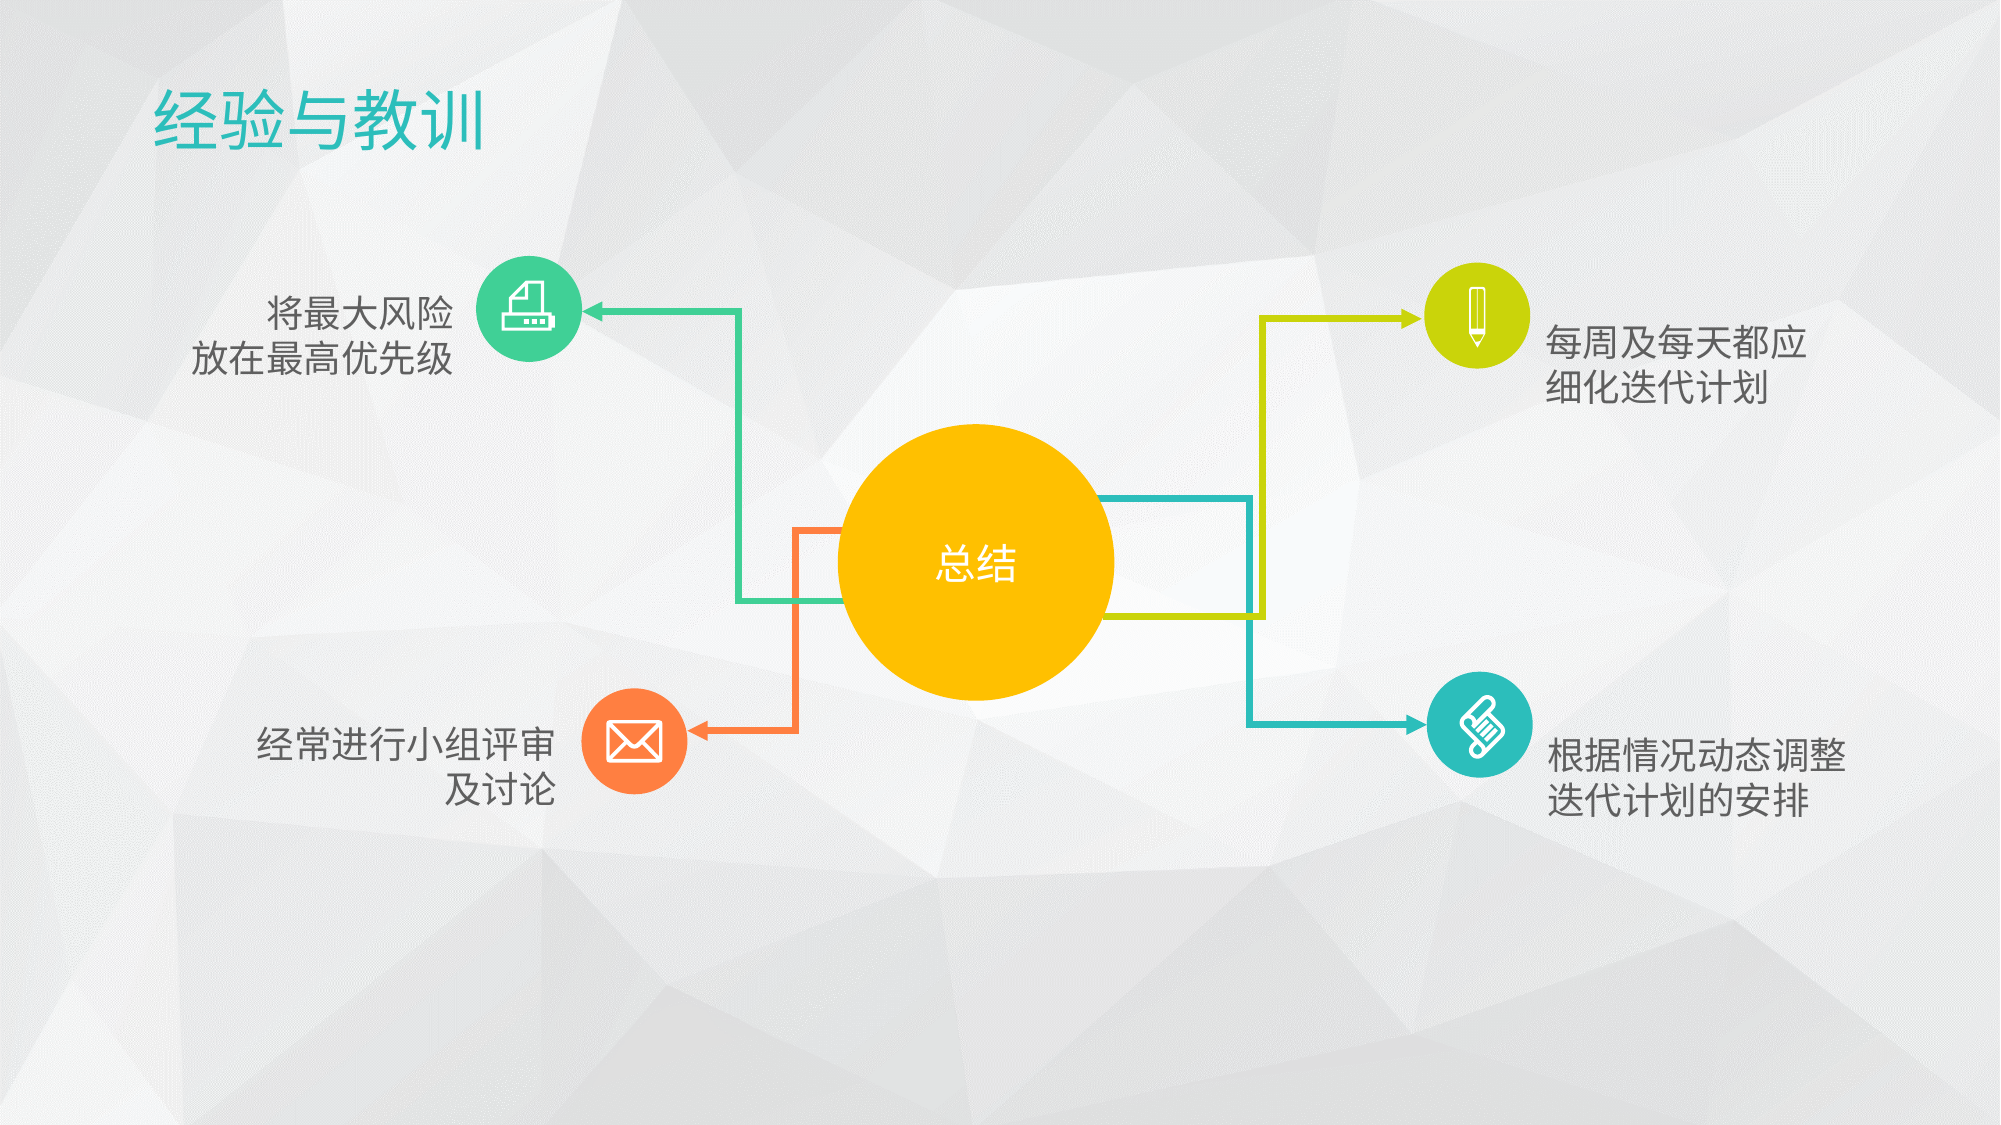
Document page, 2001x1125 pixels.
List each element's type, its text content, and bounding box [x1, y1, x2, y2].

text_box [501, 280, 555, 331]
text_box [687, 530, 903, 731]
text_box [1459, 695, 1506, 759]
text_box [1468, 285, 1487, 350]
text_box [1072, 498, 1427, 725]
text_box [1423, 261, 1532, 370]
picture [0, 0, 2000, 1125]
text_box [1425, 670, 1534, 779]
text_box [606, 720, 663, 763]
text_box 根据情况动态调整 迭代计划的安排 [1532, 724, 1927, 836]
text_box 将最大风险 放在最高优先级 [74, 282, 469, 394]
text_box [582, 311, 896, 601]
text_box [580, 687, 689, 796]
text_box 总结 [896, 423, 1100, 702]
text_box 经验与教训 [137, 64, 1863, 184]
text_box 经常进行小组评审 及讨论 [177, 713, 572, 825]
text_box 每周及每天都应 细化迭代计划 [1530, 311, 1925, 423]
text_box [1102, 318, 1422, 617]
text_box [475, 254, 584, 363]
